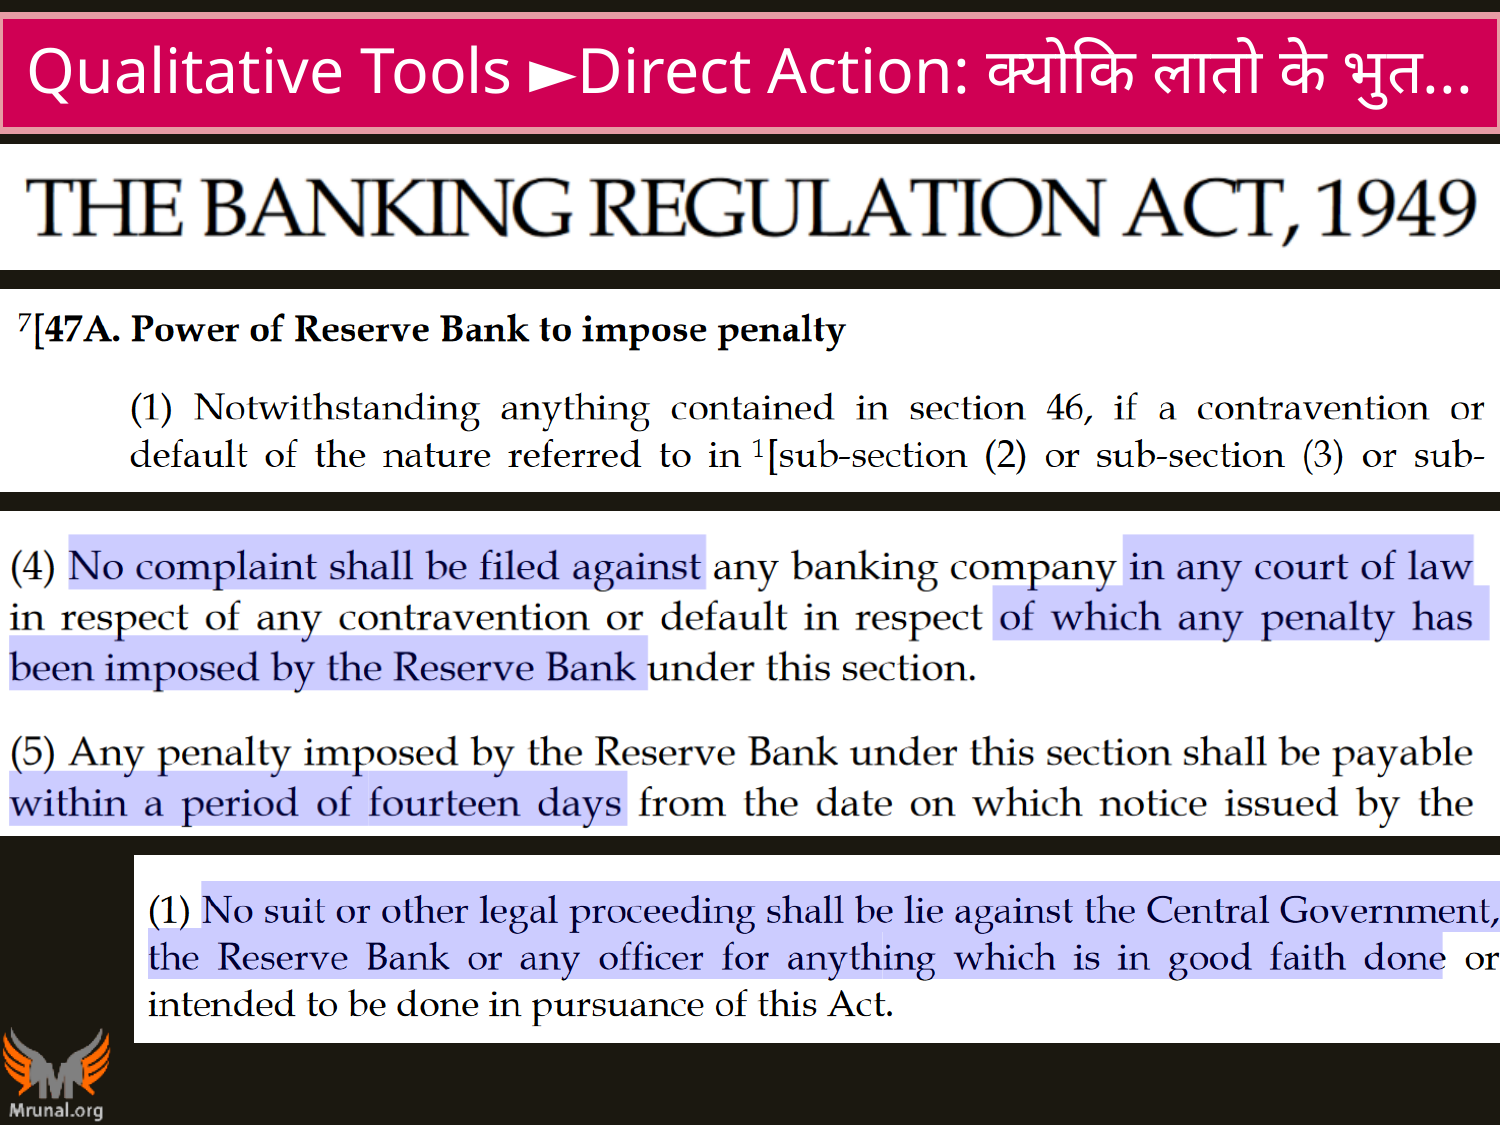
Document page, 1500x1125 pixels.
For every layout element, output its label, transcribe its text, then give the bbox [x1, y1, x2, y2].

title Qualitative Tools ►Direct Action: क्योकि लातो के भुत... [0, 12, 1500, 134]
picture [0, 1024, 114, 1125]
picture [0, 511, 1500, 836]
picture [0, 144, 1500, 270]
picture [134, 855, 1500, 1043]
picture [0, 289, 1500, 492]
